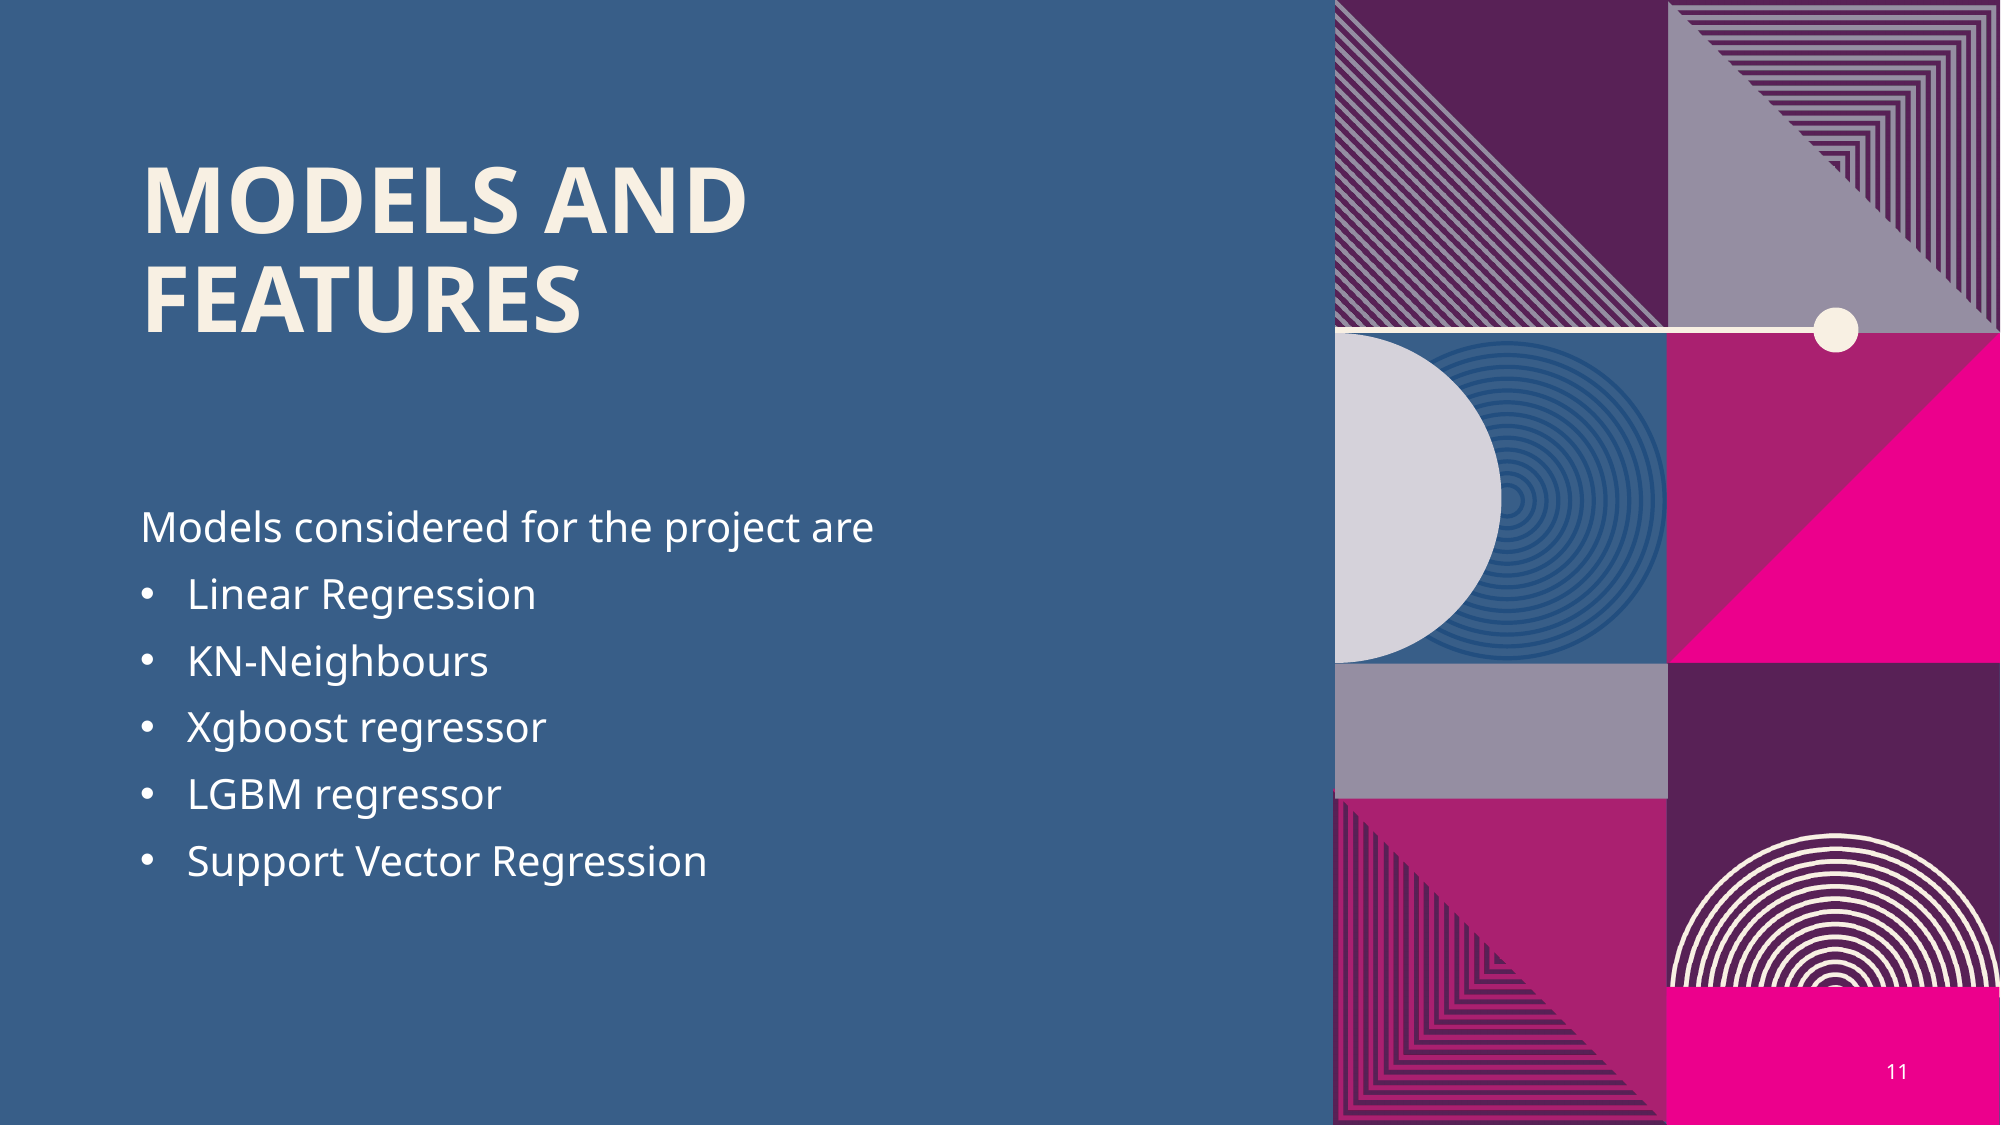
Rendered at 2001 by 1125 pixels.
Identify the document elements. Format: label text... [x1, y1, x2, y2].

picture [1333, 791, 1667, 1125]
picture [1669, 833, 2001, 998]
slide_number 11 [1849, 1042, 1925, 1103]
list Models considered for the project are Linear Regression KN-Neighbours Xgboost regressor LGBM regressor Support Vector Regression [125, 501, 1208, 1043]
title MODELs AND FEATURES [125, 146, 1206, 413]
picture [1335, 0, 2001, 333]
